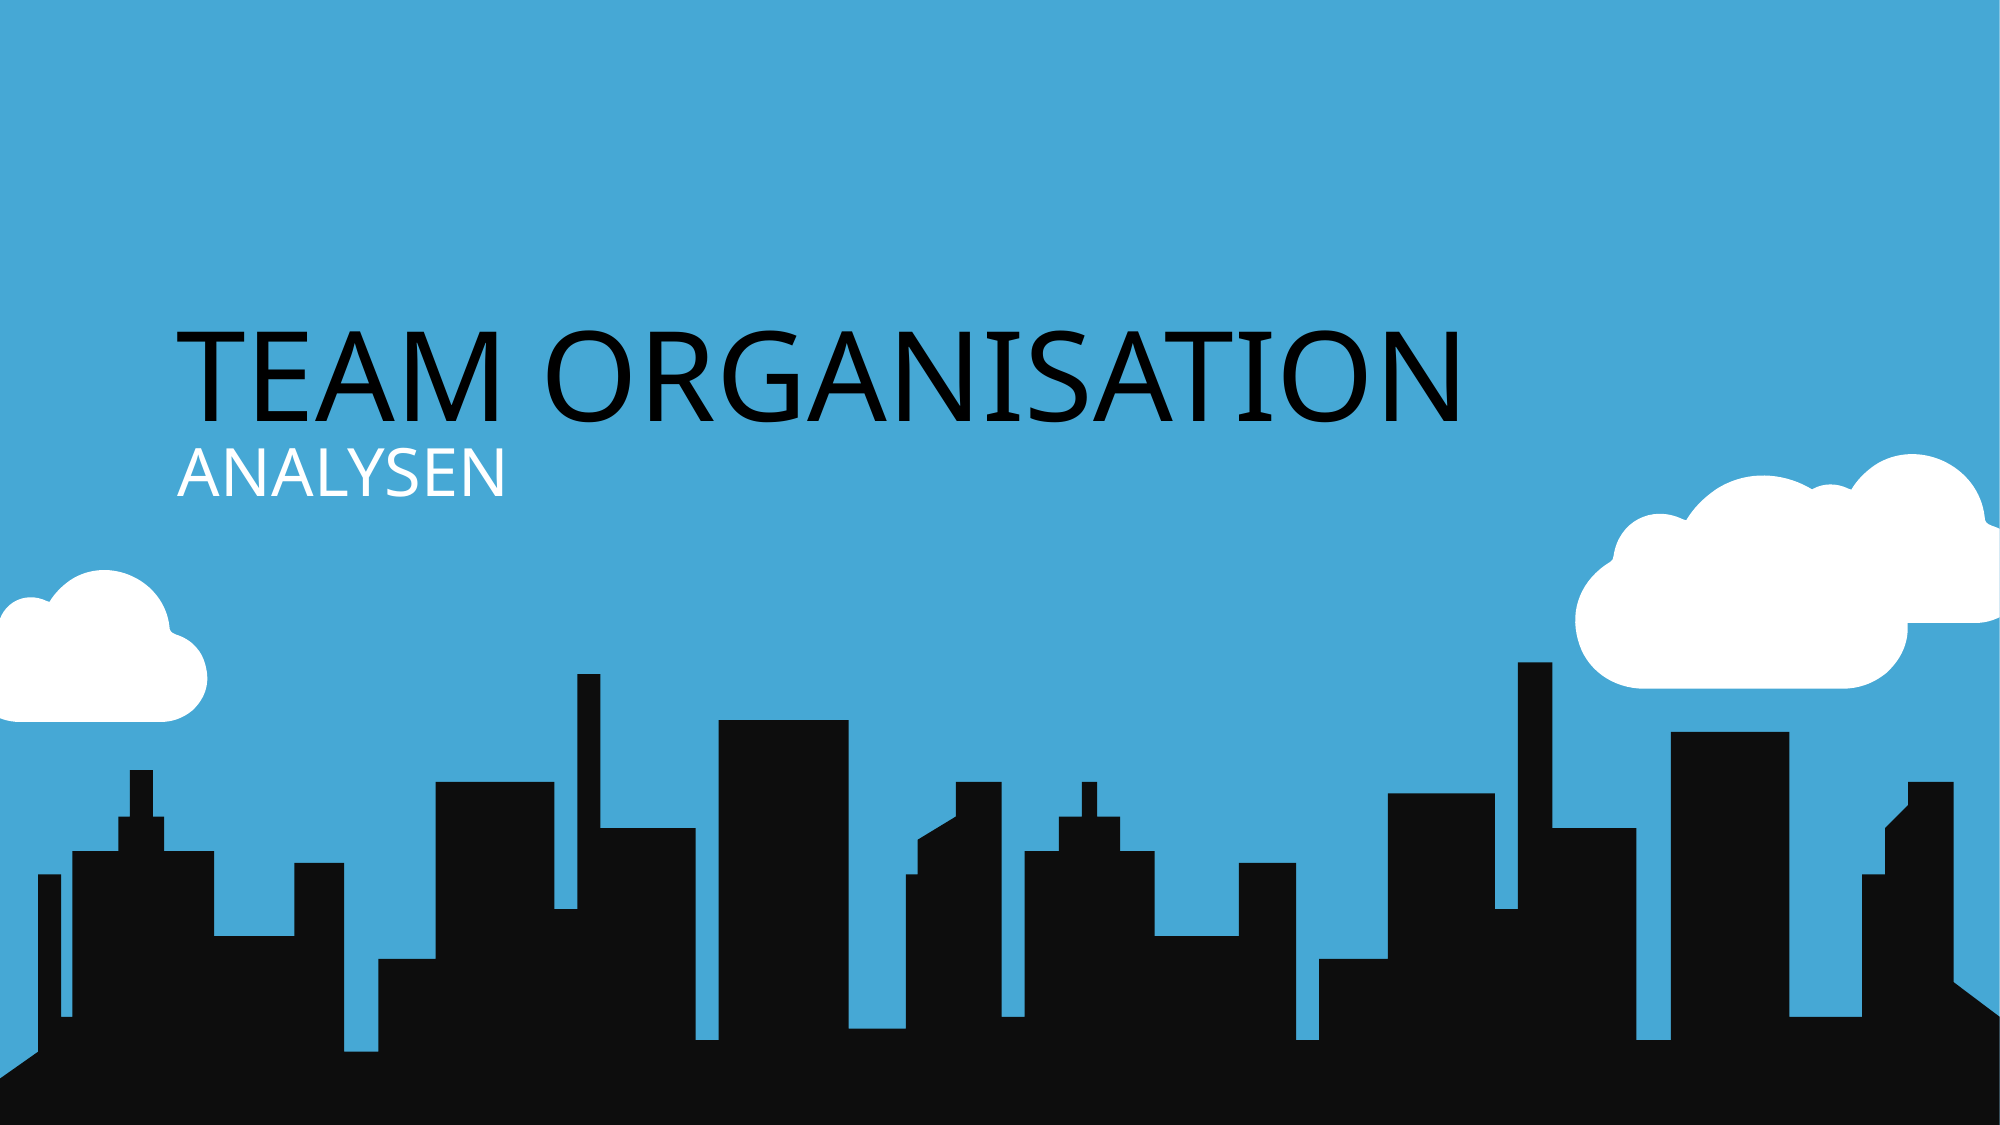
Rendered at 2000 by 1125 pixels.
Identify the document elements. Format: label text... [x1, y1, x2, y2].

list ANALYSEN [176, 445, 1476, 555]
title TEAM ORGANISATION [176, 165, 1476, 445]
